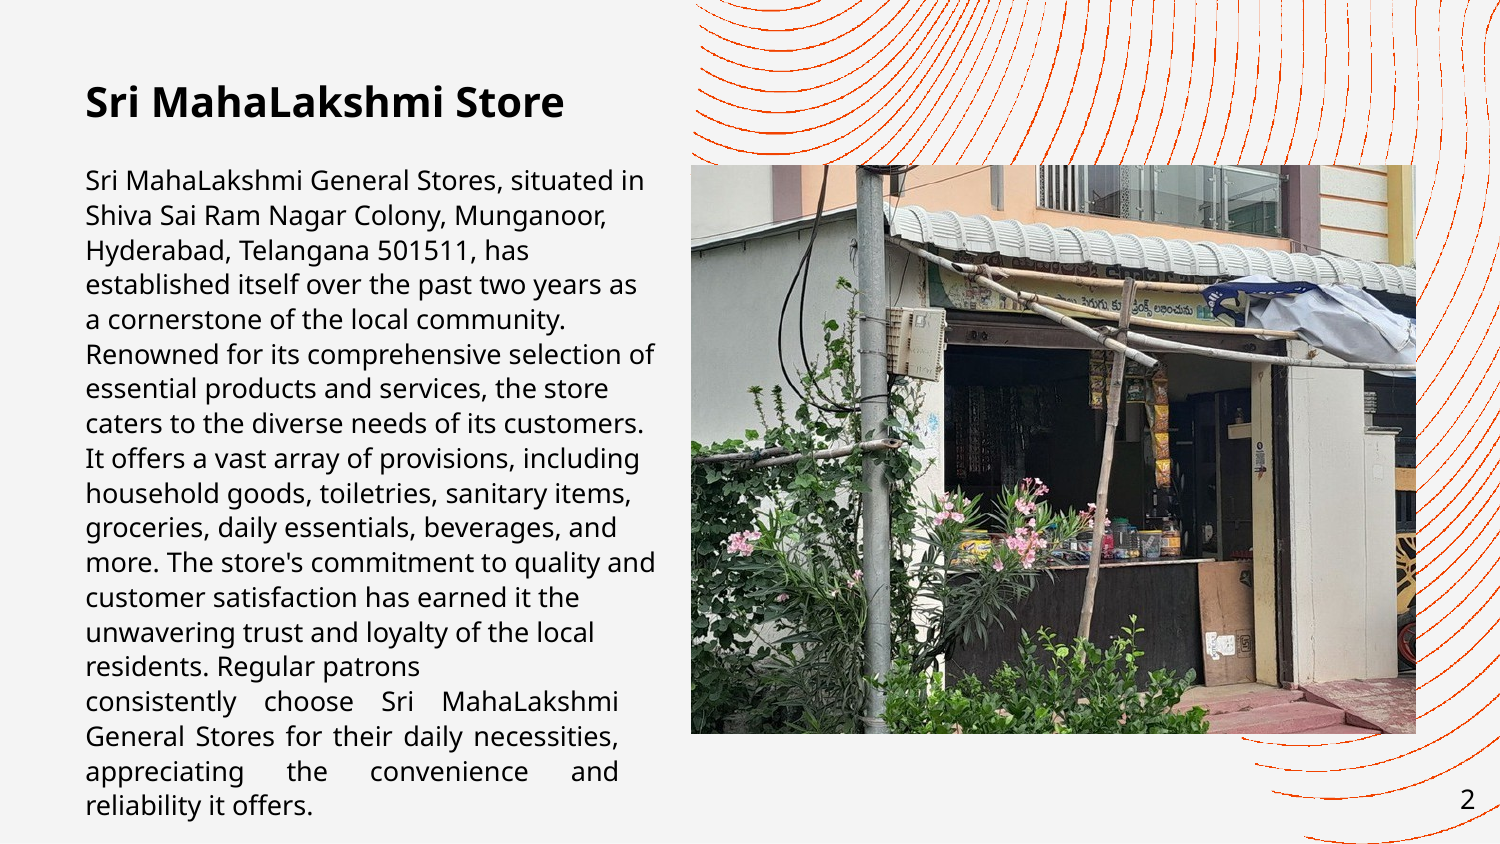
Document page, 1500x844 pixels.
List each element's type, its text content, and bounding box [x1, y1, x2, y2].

title Sri MahaLakshmi Store [83, 74, 595, 160]
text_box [690, 0, 1500, 844]
text_box Sri MahaLakshmi General Stores, situated in Shiva Sai Ram Nagar Colony, Munganoor, Hyderabad, Telangana 501511, has established itself over the past two years as a cornerstone of the local community. Renowned for its comprehensive selection of essential products and services, the store caters to the diverse needs of its customers. It offers a vast array of provisions, including household goods, toiletries, sanitary items, groceries, daily essentials, beverages, and more. The store's commitment to quality and customer satisfaction has earned it the unwavering trust and loyalty of the local residents. Regular patrons consistently choose Sri MahaLakshmi General Stores for their daily necessities, appreciating the convenience and reliability it offers. [83, 160, 670, 821]
